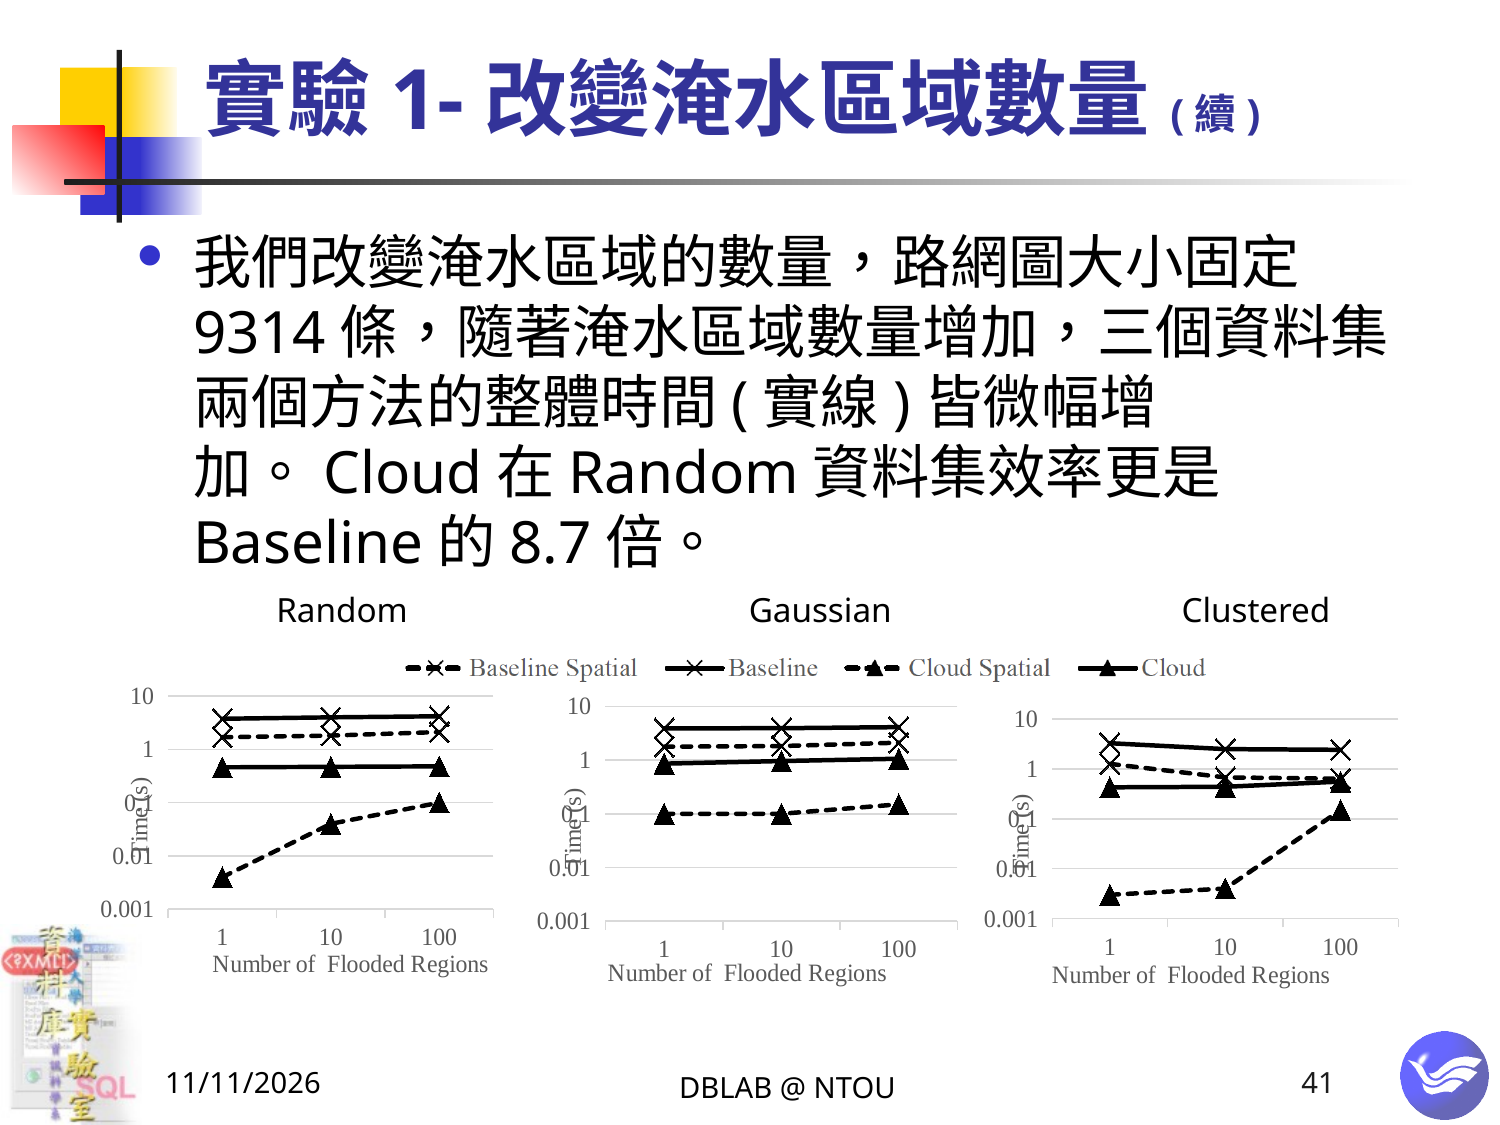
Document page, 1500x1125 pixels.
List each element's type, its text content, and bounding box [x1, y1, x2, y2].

list 我們改變淹水區域的數量，路網圖大小固定9314條，隨著淹水區域數量增加，三個資料集兩個方法的整體時間(實線)皆微幅增加。Cloud在Random資料集效率更是Baseline的8.7倍。 [121, 217, 1454, 544]
slide_number 41 [1037, 1036, 1351, 1113]
picture [0, 924, 142, 1125]
table_header [1400, 1031, 1489, 1120]
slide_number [149, 1036, 463, 1113]
picture [384, 644, 1212, 692]
footer DBLAB @ NTOU [549, 1036, 1026, 1113]
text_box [100, 581, 1422, 996]
title 實驗1-改變淹水區域數量(續) [188, 24, 1468, 154]
